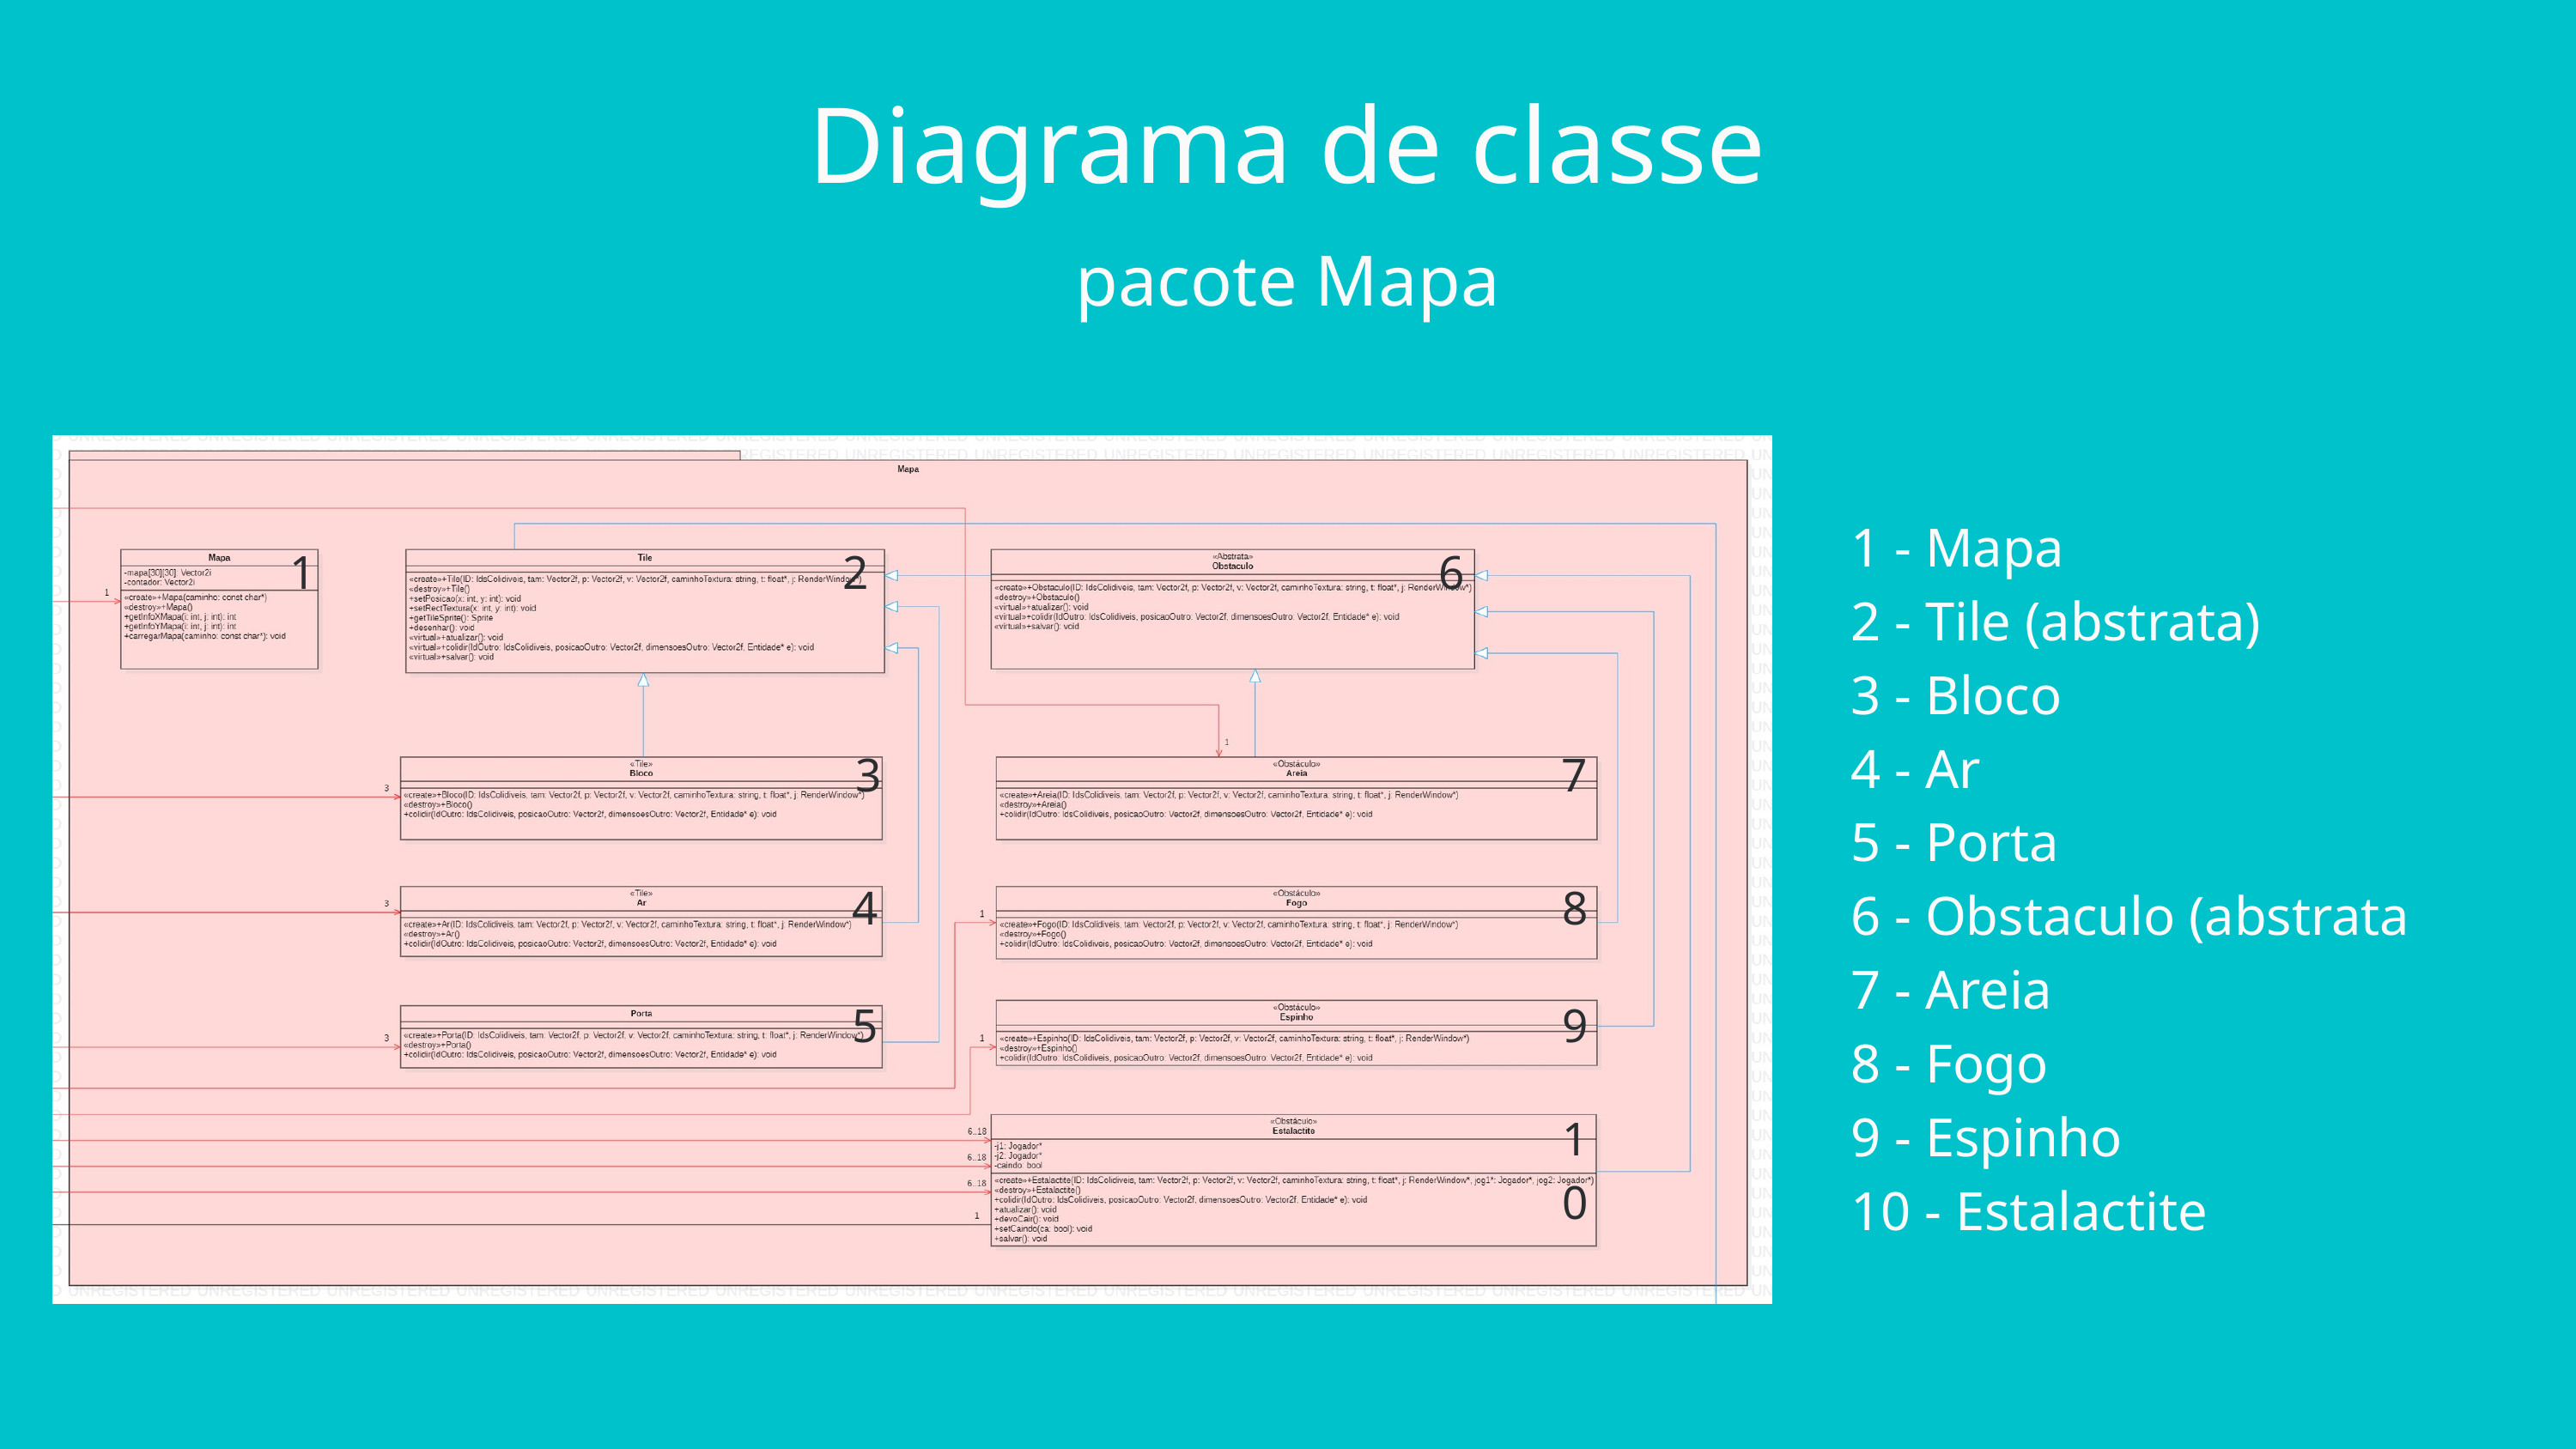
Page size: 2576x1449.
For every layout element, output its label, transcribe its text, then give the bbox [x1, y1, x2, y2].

picture [52, 434, 1773, 1304]
text_box pacote Mapa [847, 221, 1729, 320]
text_box Diagrama de classe [725, 58, 1851, 205]
text_box 1 - Mapa 2 - Tile (abstrata) 3 - Bloco 4 - Ar 5 - Porta 6 - Obstaculo (abstrata 7 - Areia 8 - Fogo 9 - Espinho 10 - Estalactite [1850, 504, 2501, 1241]
